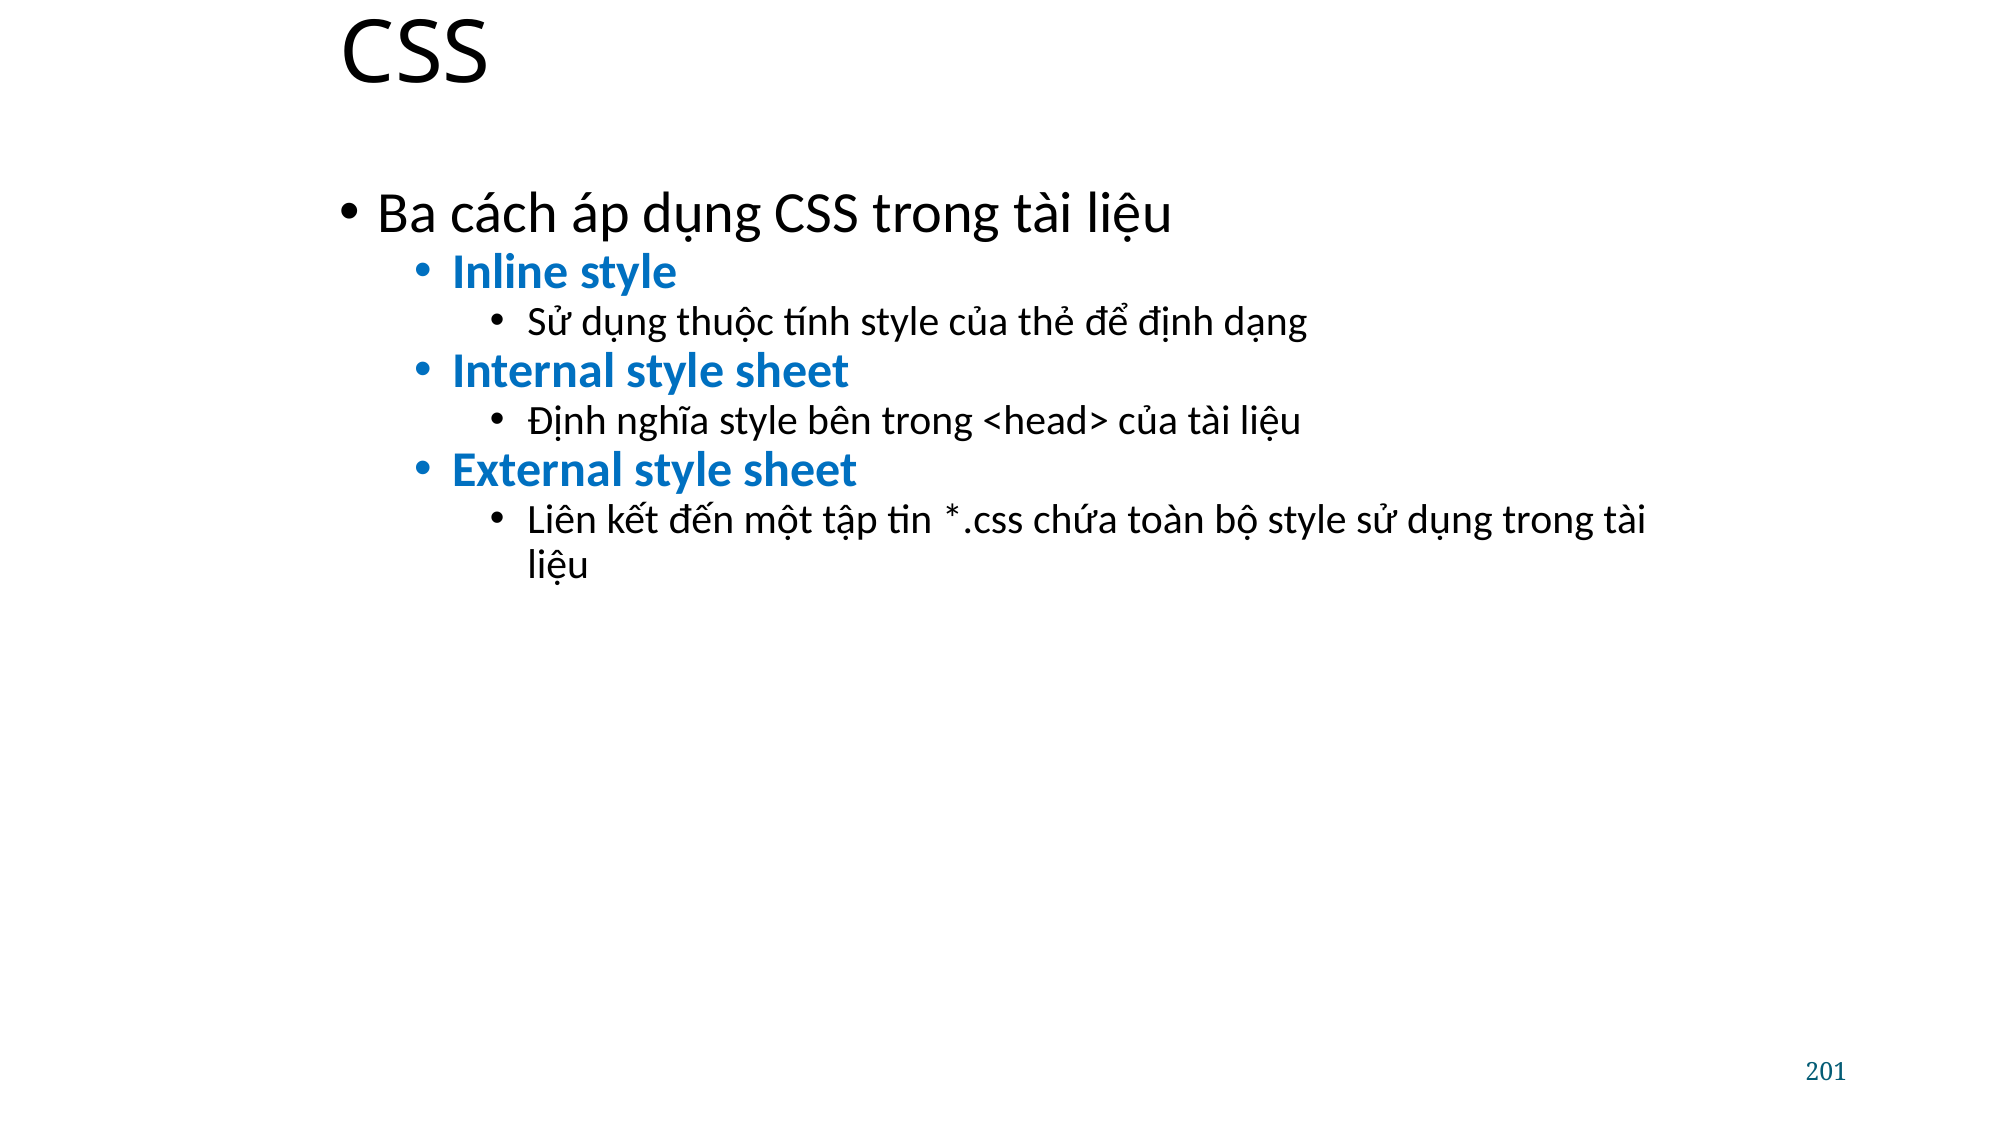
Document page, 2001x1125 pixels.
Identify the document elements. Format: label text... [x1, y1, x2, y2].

slide_number 201 [1412, 1042, 1863, 1103]
list Ba cách áp dụng CSS trong tài liệu Inline style Sử dụng thuộc tính style của thẻ để định dạng Internal style sheet Định nghĩa style bên trong <head> của tài liệu External style sheet Liên kết đến một tập tin *.css chứa toàn bộ style sử dụng trong tài liệu [324, 174, 1675, 1013]
title CSS [324, 0, 1713, 110]
